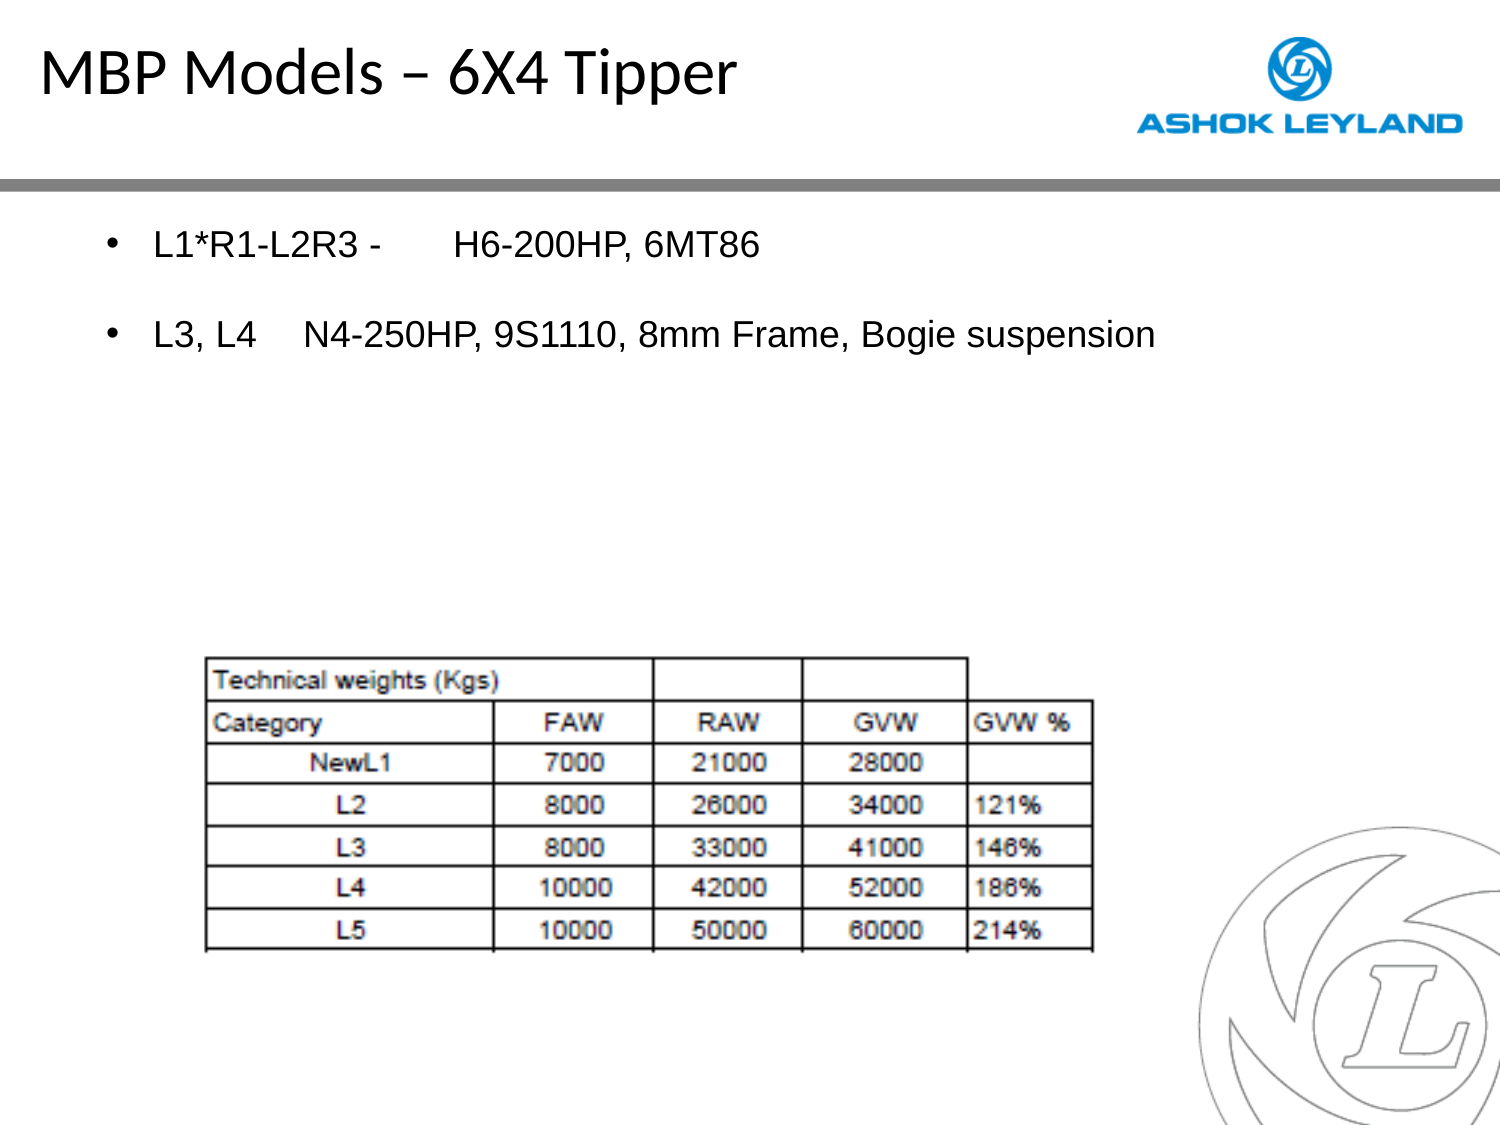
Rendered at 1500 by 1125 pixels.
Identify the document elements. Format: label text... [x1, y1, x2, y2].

picture [194, 646, 1097, 954]
title MBP Models – 6X4 Tipper [24, 0, 1065, 136]
text_box L1*R1-L2R3 - H6-200HP, 6MT86 L3, L4 N4-250HP, 9S1110, 8mm Frame, Bogie suspension [91, 212, 1440, 363]
picture [1303, 48, 1326, 67]
picture [1287, 56, 1313, 82]
picture [1279, 42, 1298, 66]
picture [1303, 72, 1321, 96]
picture [1273, 71, 1297, 90]
picture [1137, 37, 1463, 134]
